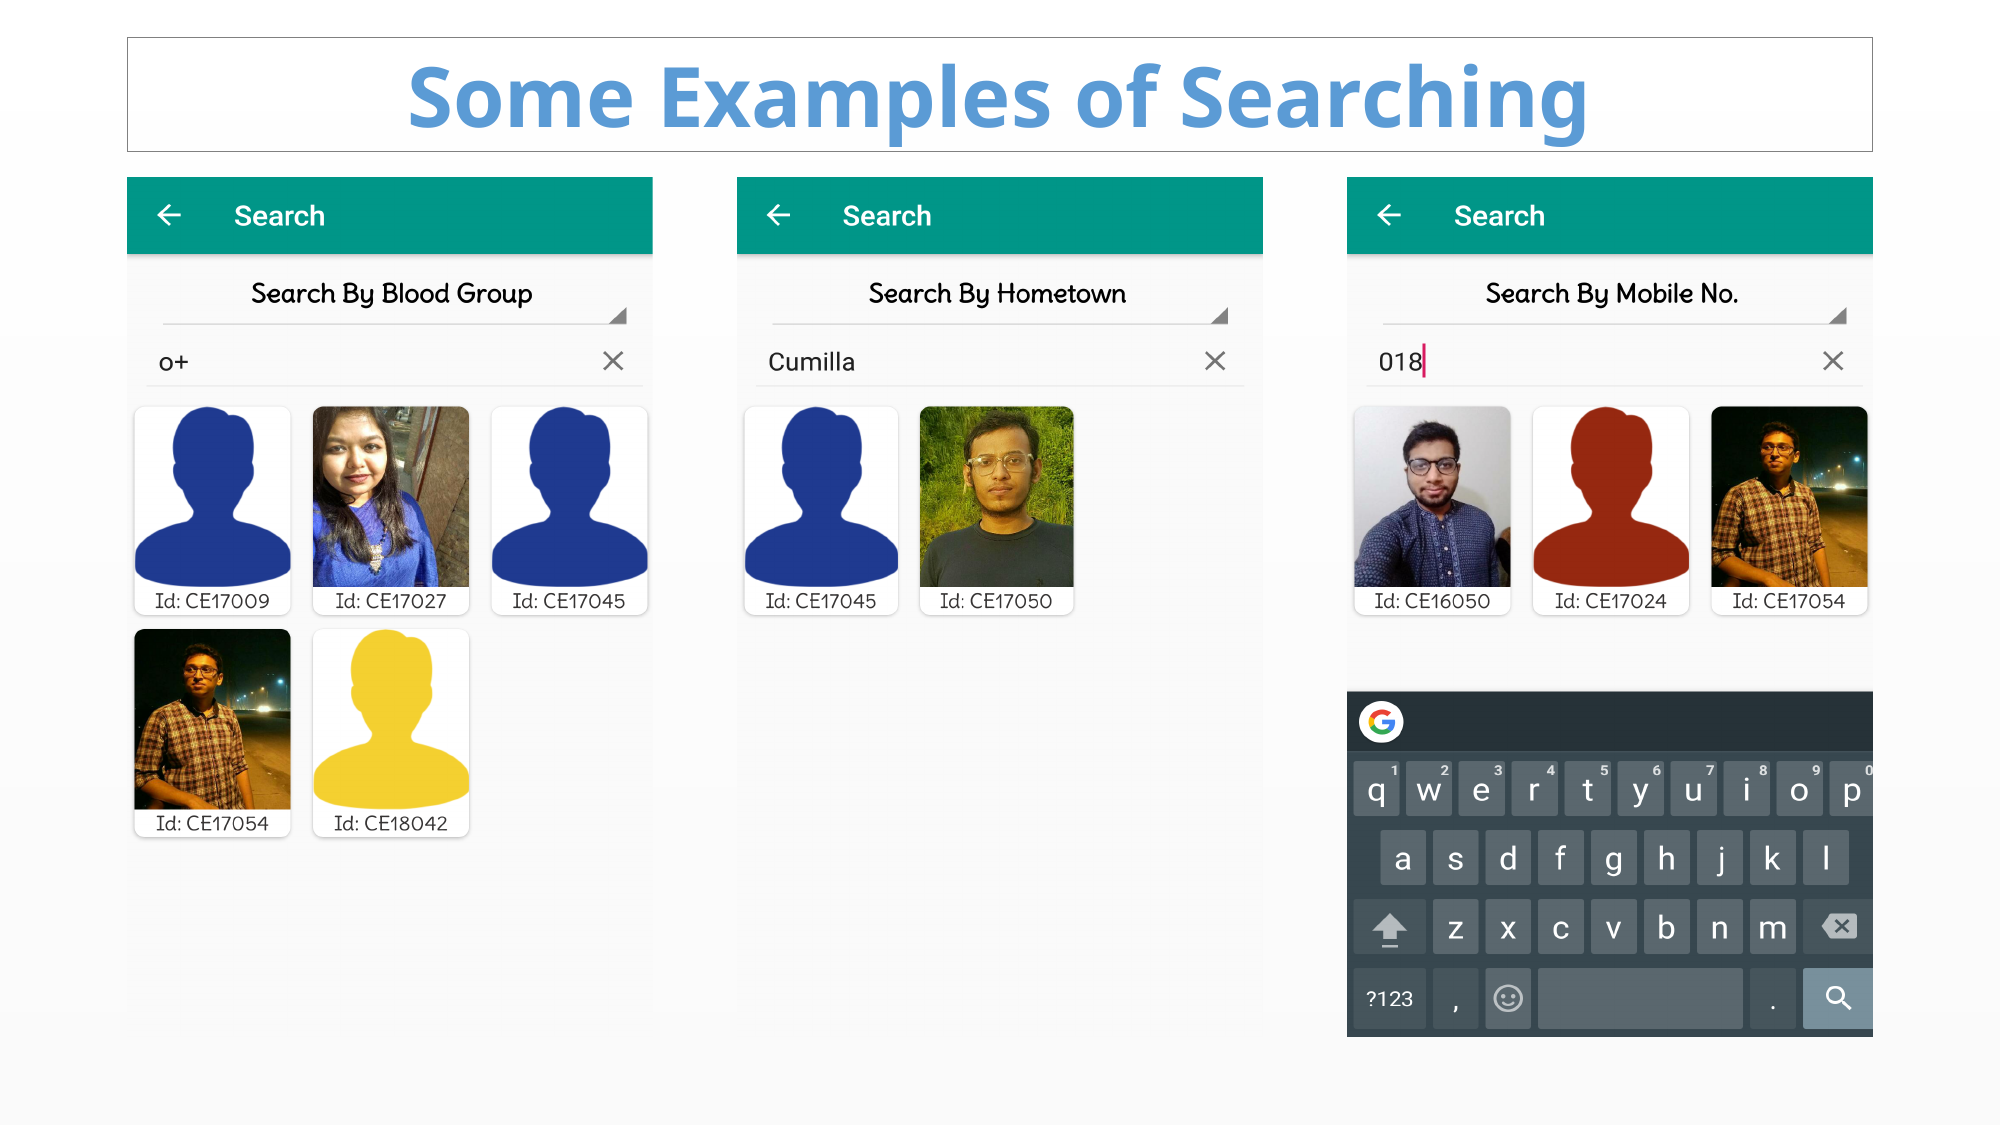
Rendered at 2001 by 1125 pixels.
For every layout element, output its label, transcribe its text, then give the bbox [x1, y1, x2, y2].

picture [1347, 177, 1873, 1037]
picture [737, 177, 1263, 1037]
picture [127, 177, 653, 1037]
text_box Some Examples of Searching [127, 37, 1873, 152]
